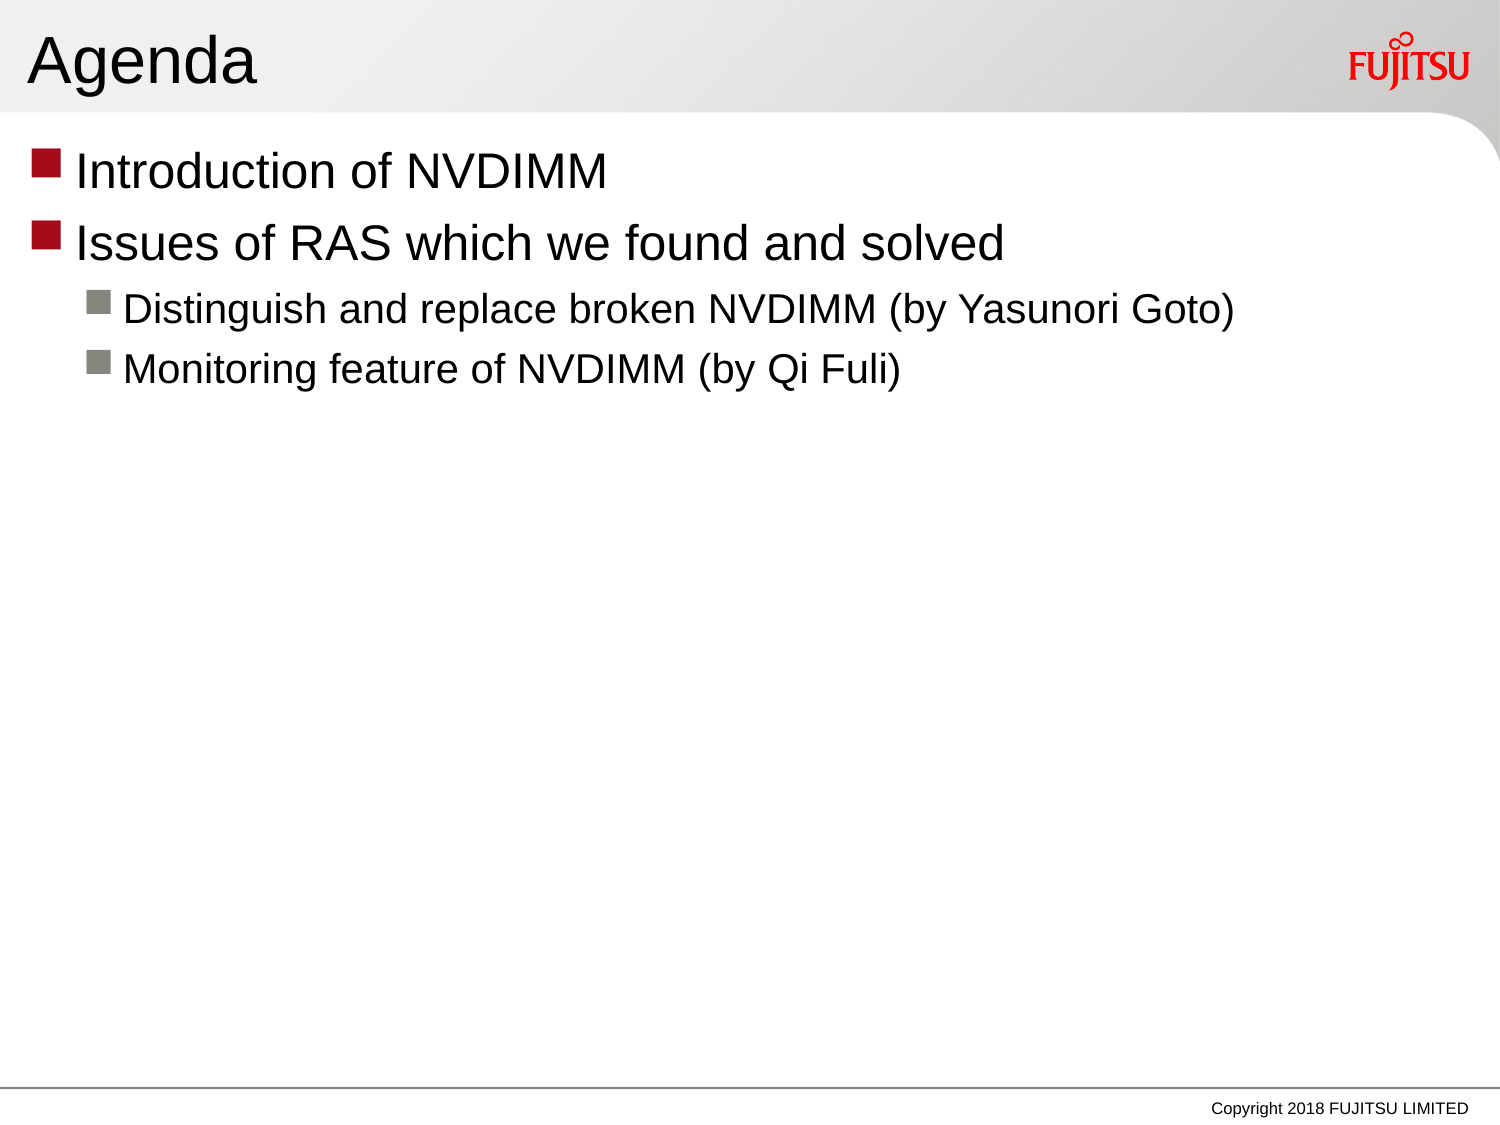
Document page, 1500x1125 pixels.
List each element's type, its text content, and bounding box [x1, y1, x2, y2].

list Introduction of NVDIMM Issues of RAS which we found and solved Distinguish and replace broken NVDIMM (by Yasunori Goto) Monitoring feature of NVDIMM (by Qi Fuli) [27, 142, 1469, 1061]
title Agenda [27, 0, 1317, 114]
footer Copyright 2018 FUJITSU LIMITED [809, 1091, 1470, 1125]
picture [0, 0, 1500, 176]
